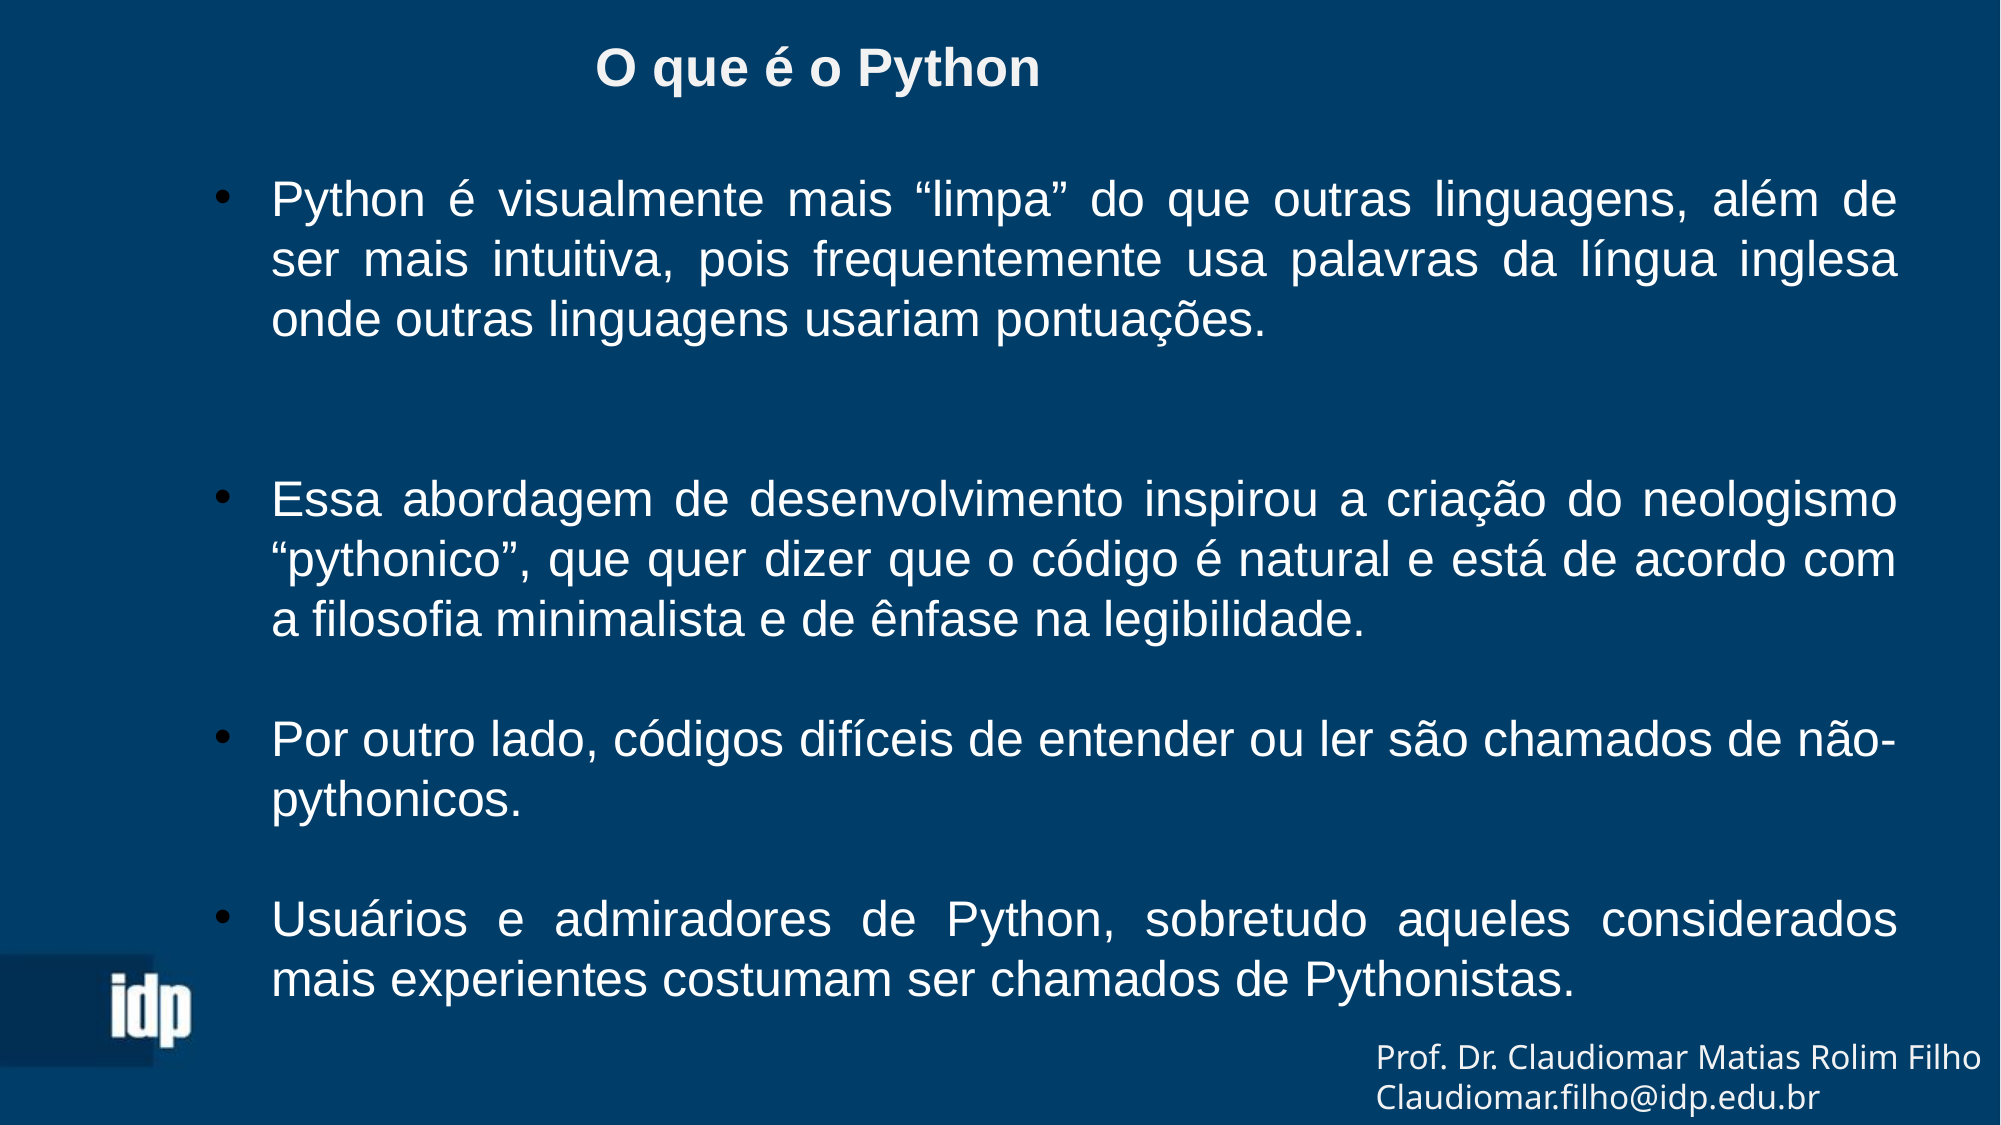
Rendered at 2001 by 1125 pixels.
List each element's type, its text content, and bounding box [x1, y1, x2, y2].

text_box Prof. Dr. Claudiomar Matias Rolim Filho Claudiomar.filho@idp.edu.br [1360, 1029, 2000, 1124]
picture [0, 0, 2001, 1125]
text_box Python é visualmente mais “limpa” do que outras linguagens, além de ser mais intuitiva, pois frequentemente usa palavras da língua inglesa onde outras linguagens usariam pontuações. Essa abordagem de desenvolvimento inspirou a criação do neologismo “pythonico”, que quer dizer que o código é natural e está de acordo com a filosofia minimalista e de ênfase na legibilidade. Por outro lado, códigos difíceis de entender ou ler são chamados de não-pythonicos. Usuários e admiradores de Python, sobretudo aqueles considerados mais experientes costumam ser chamados de Pythonistas. [200, 158, 1914, 1074]
text_box O que é o Python [580, 24, 2000, 883]
